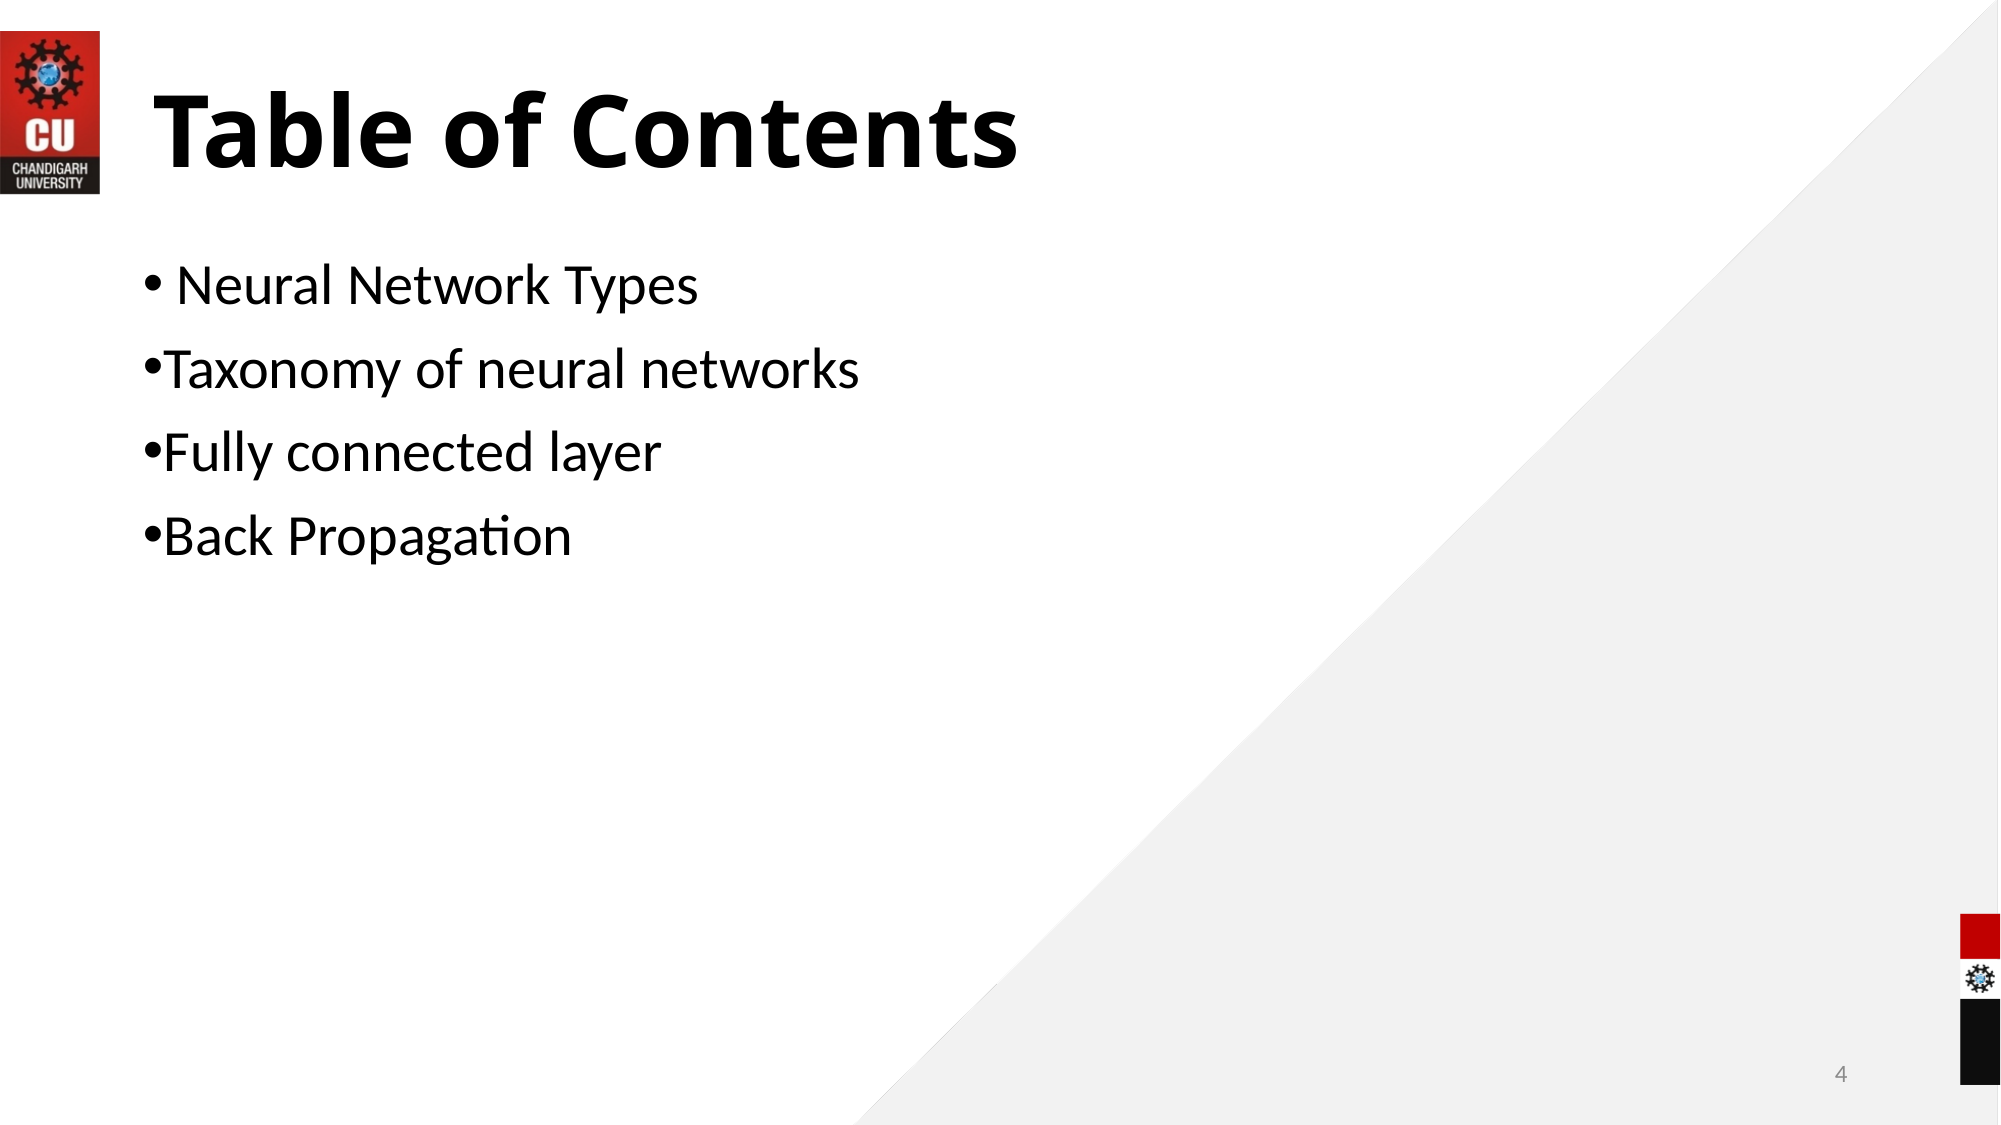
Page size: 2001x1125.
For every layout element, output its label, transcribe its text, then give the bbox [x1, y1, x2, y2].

title Table of Contents [137, 75, 1245, 197]
picture [0, 0, 2001, 1125]
slide_number 4 [1412, 1042, 1863, 1103]
list Neural Network Types Taxonomy of neural networks Fully connected layer Back Propagation [127, 246, 1328, 872]
